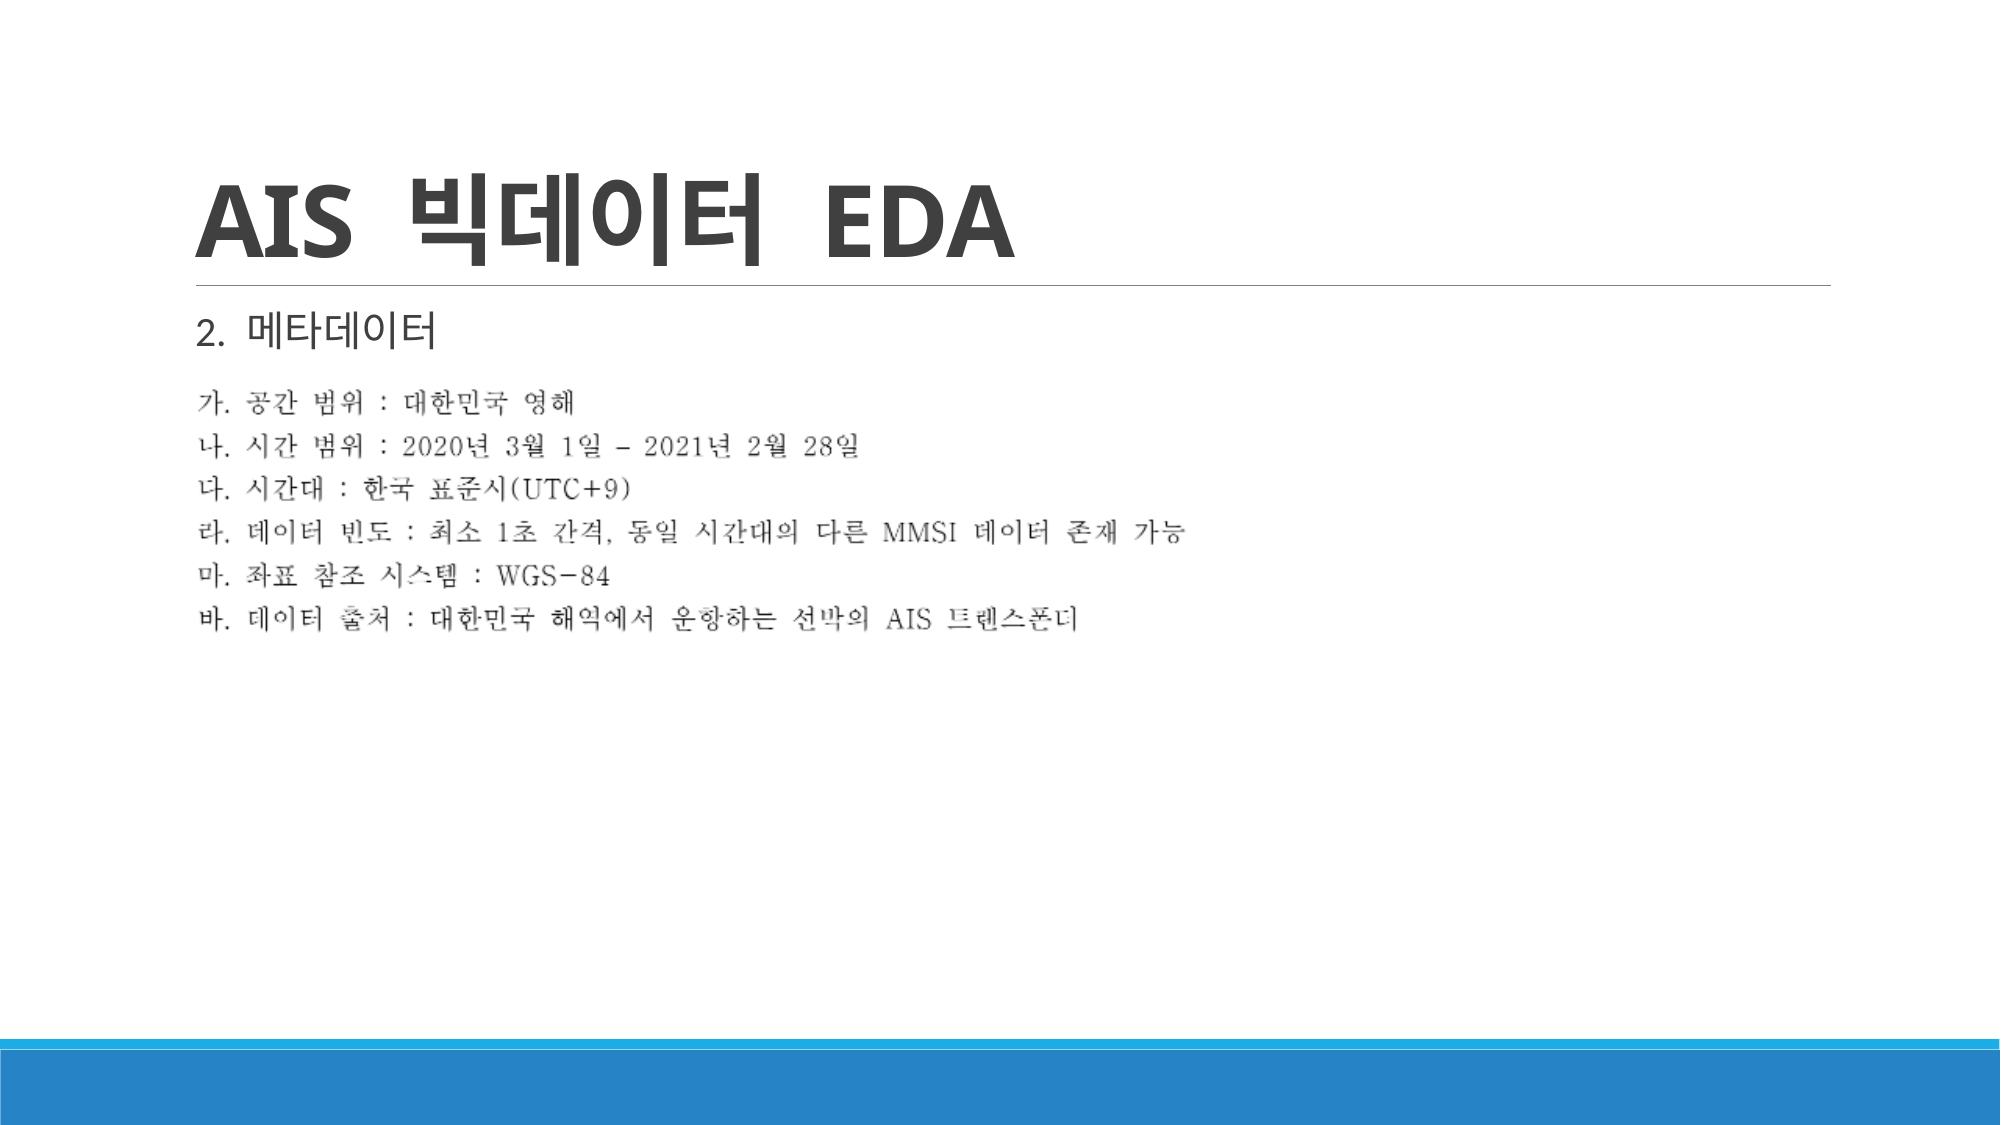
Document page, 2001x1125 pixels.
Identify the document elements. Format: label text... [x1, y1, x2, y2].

picture [179, 374, 1206, 662]
title AIS 빅데이터 EDA [180, 47, 1830, 285]
list 2. 메타데이터 [180, 302, 1830, 963]
